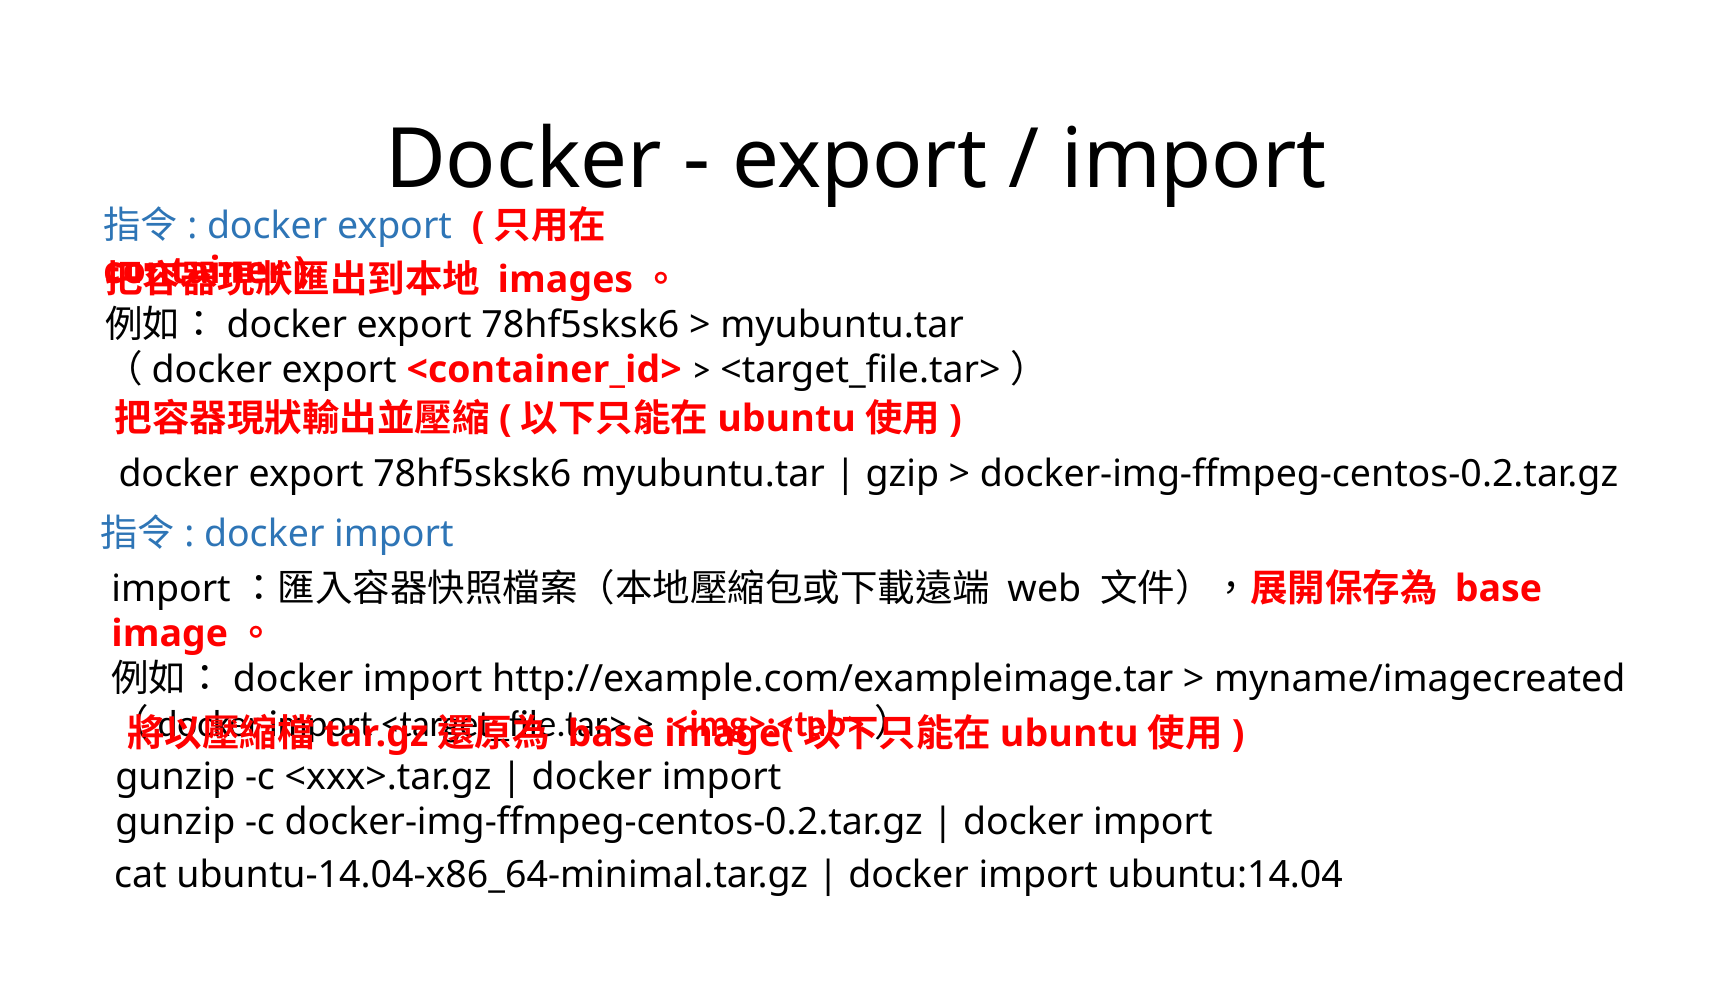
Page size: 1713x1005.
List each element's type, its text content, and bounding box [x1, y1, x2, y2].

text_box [88, 193, 1638, 501]
title Docker - export / import [88, 77, 1625, 192]
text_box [88, 501, 1668, 904]
